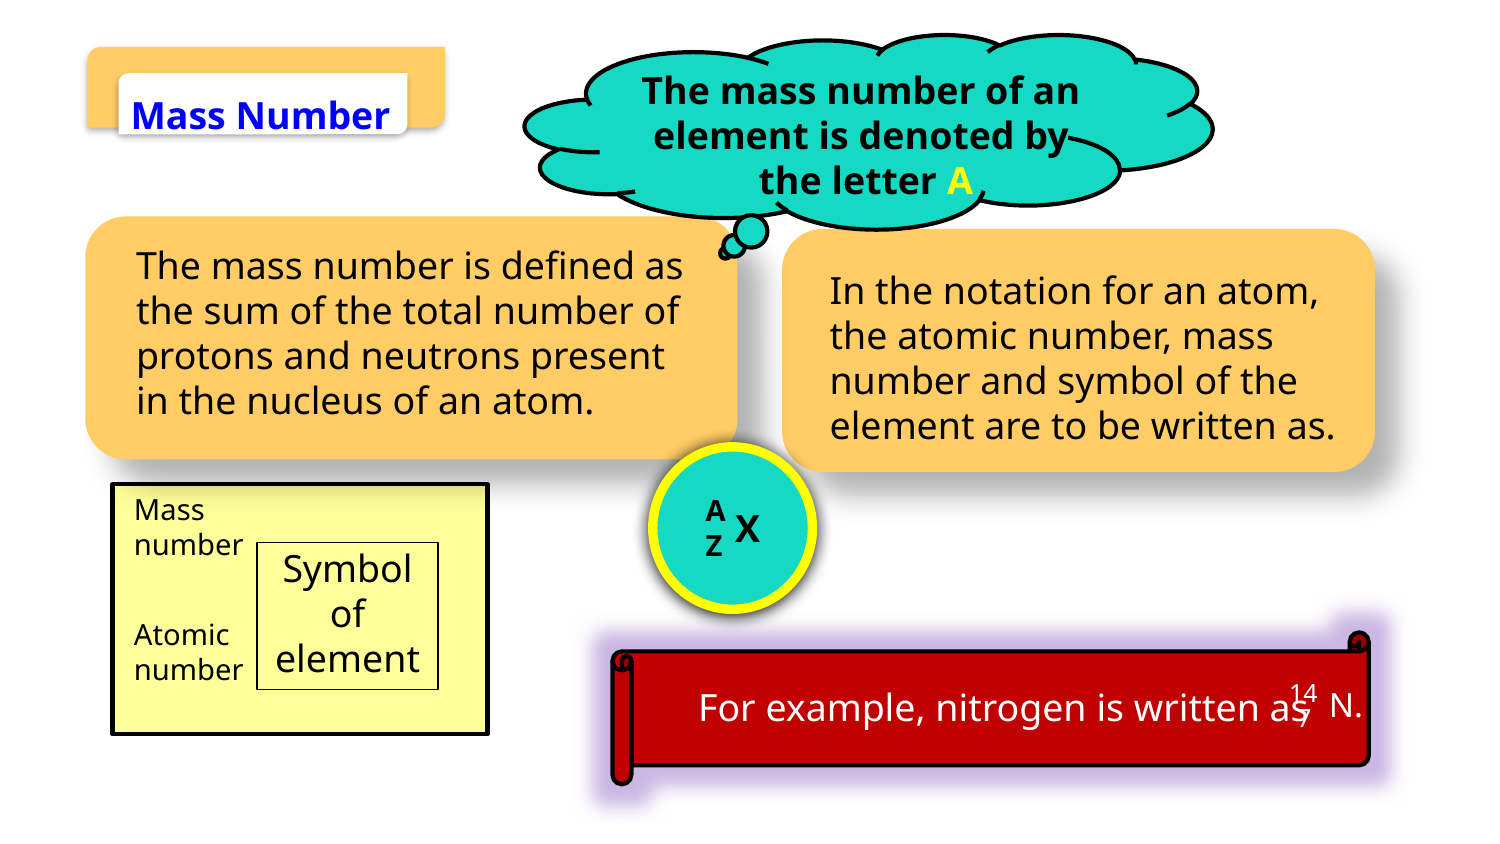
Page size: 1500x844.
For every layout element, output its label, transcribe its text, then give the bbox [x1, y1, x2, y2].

text_box X [720, 497, 776, 558]
text_box A Z [690, 485, 746, 570]
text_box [87, 46, 446, 146]
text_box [781, 228, 1376, 473]
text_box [612, 632, 1388, 785]
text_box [524, 34, 1213, 230]
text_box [85, 216, 738, 460]
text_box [112, 484, 488, 735]
text_box [651, 446, 814, 611]
